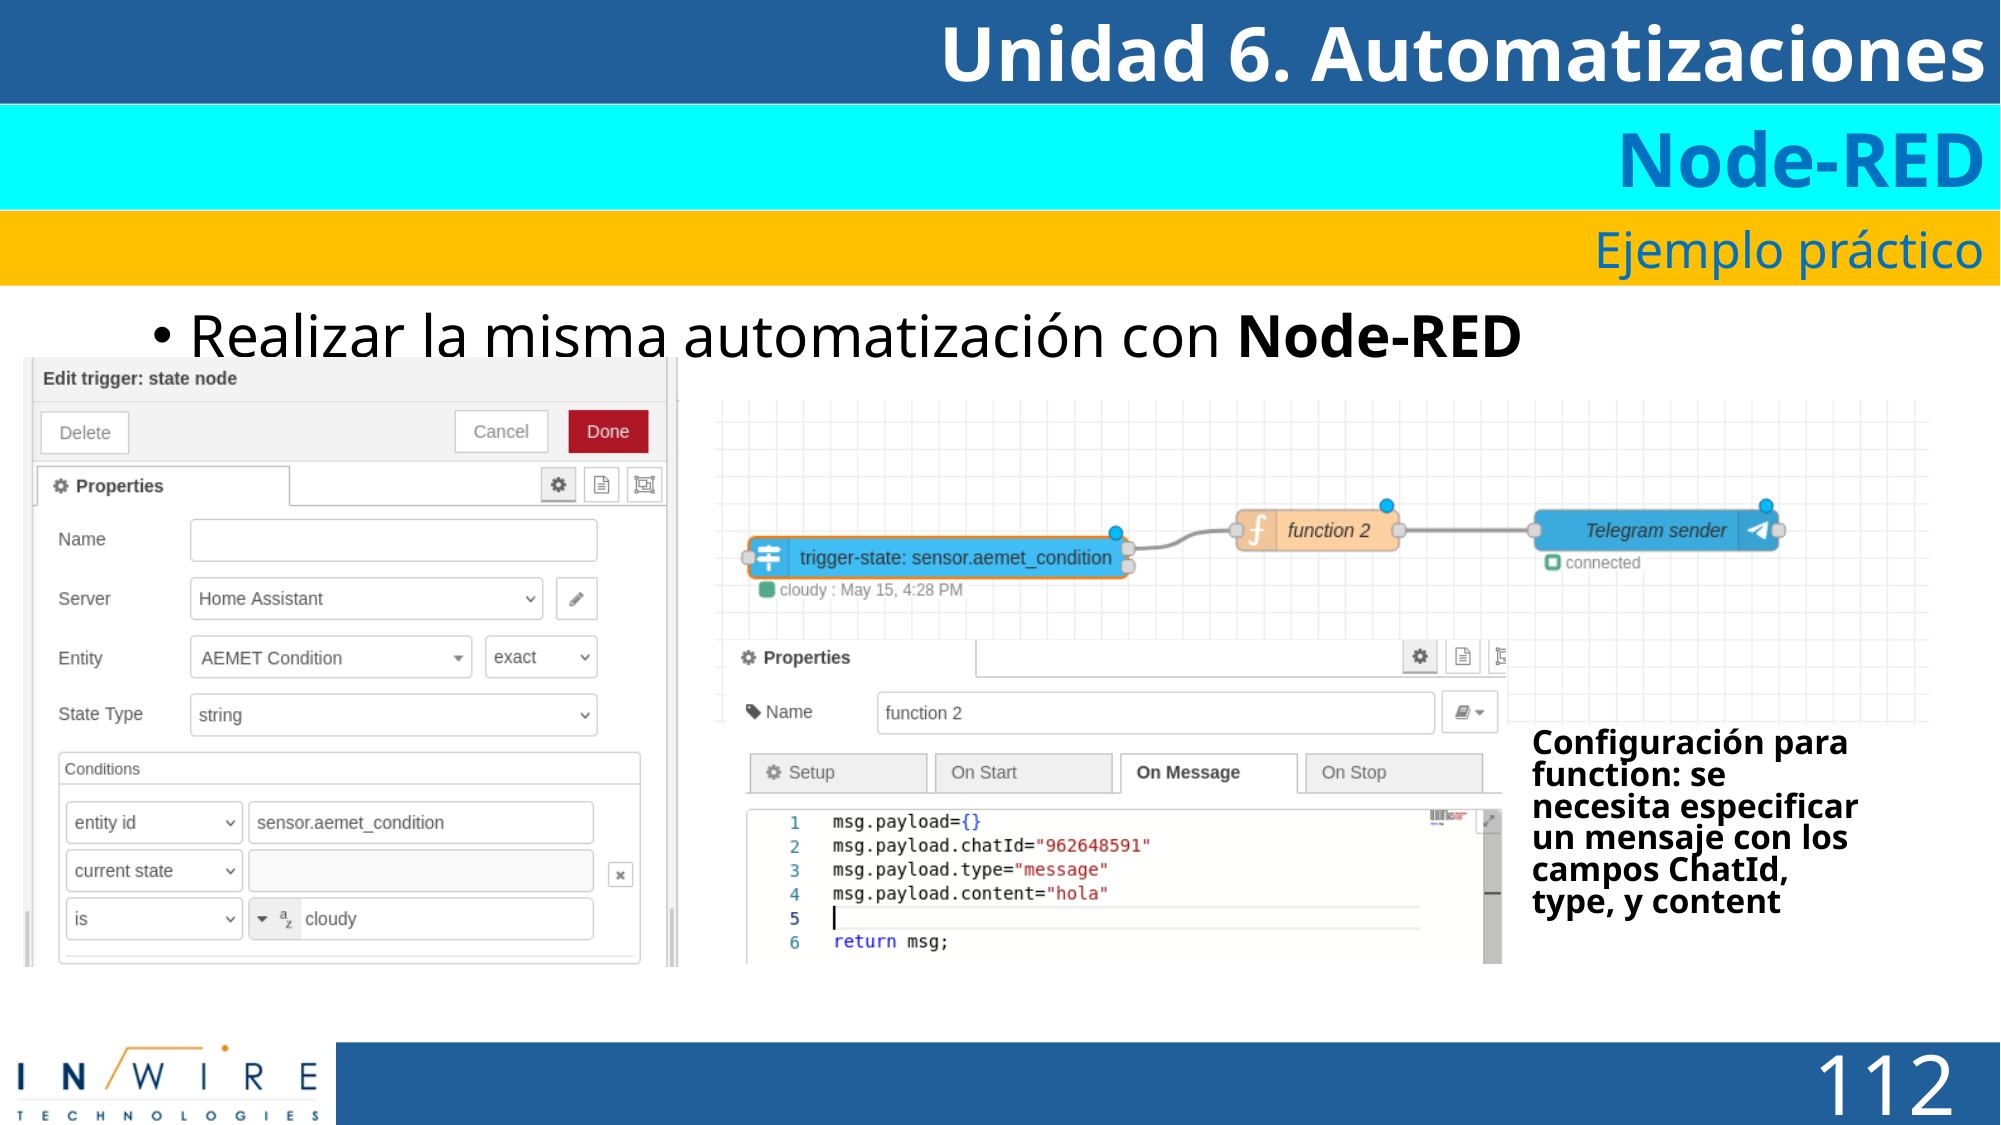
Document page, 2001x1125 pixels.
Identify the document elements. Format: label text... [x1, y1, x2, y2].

text_box Configuración para function: se necesita especificar un mensaje con los campos ChatId, type, y content [1517, 725, 1885, 928]
text_box Unidad 6. Automatizaciones [0, 0, 2000, 104]
text_box Ejemplo práctico [0, 210, 2000, 286]
picture [23, 356, 679, 968]
picture [0, 1037, 336, 1125]
list Realizar la misma automatización con Node-RED [137, 299, 1863, 1014]
text_box Node-RED [0, 104, 2000, 210]
picture [714, 400, 1929, 965]
